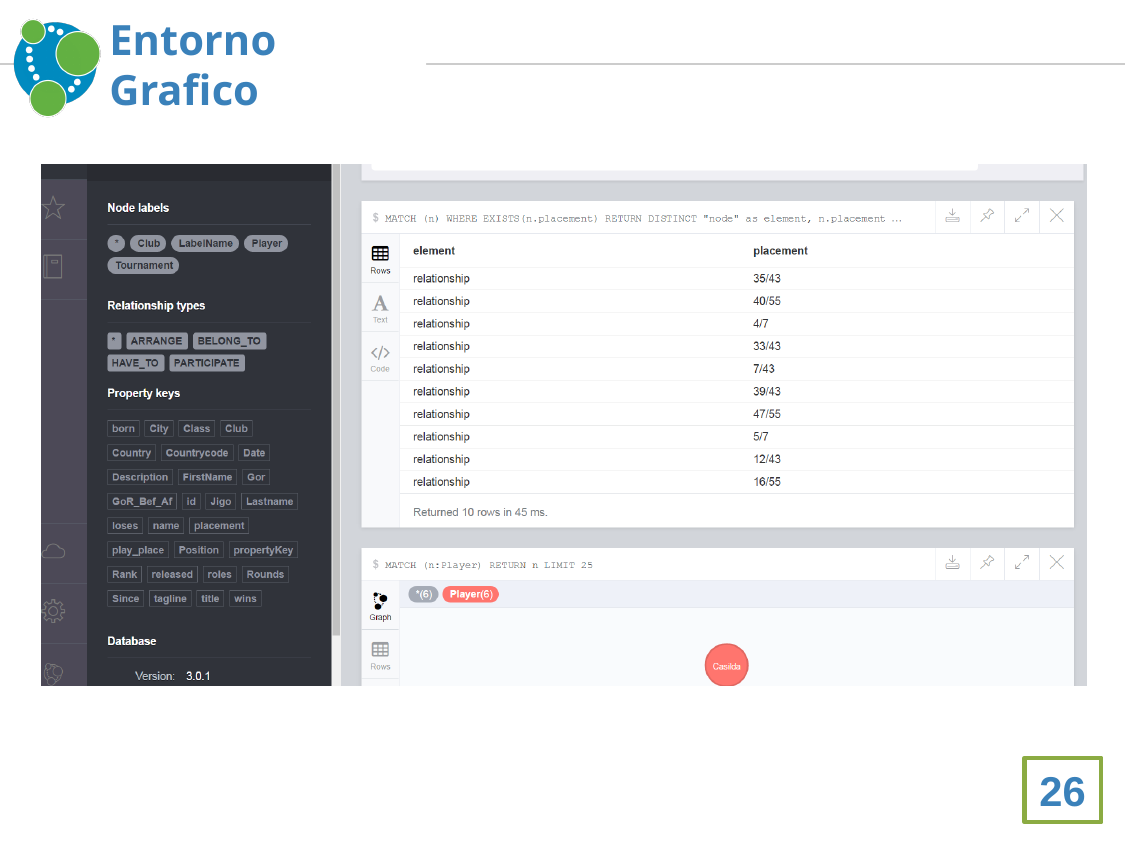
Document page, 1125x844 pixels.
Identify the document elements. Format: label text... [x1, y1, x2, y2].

text_box Entorno Grafico [124, 28, 427, 63]
text_box 26 [1022, 756, 1103, 824]
picture [0, 4, 120, 131]
text_box Entorno Grafico [124, 73, 427, 100]
picture [41, 164, 1087, 687]
